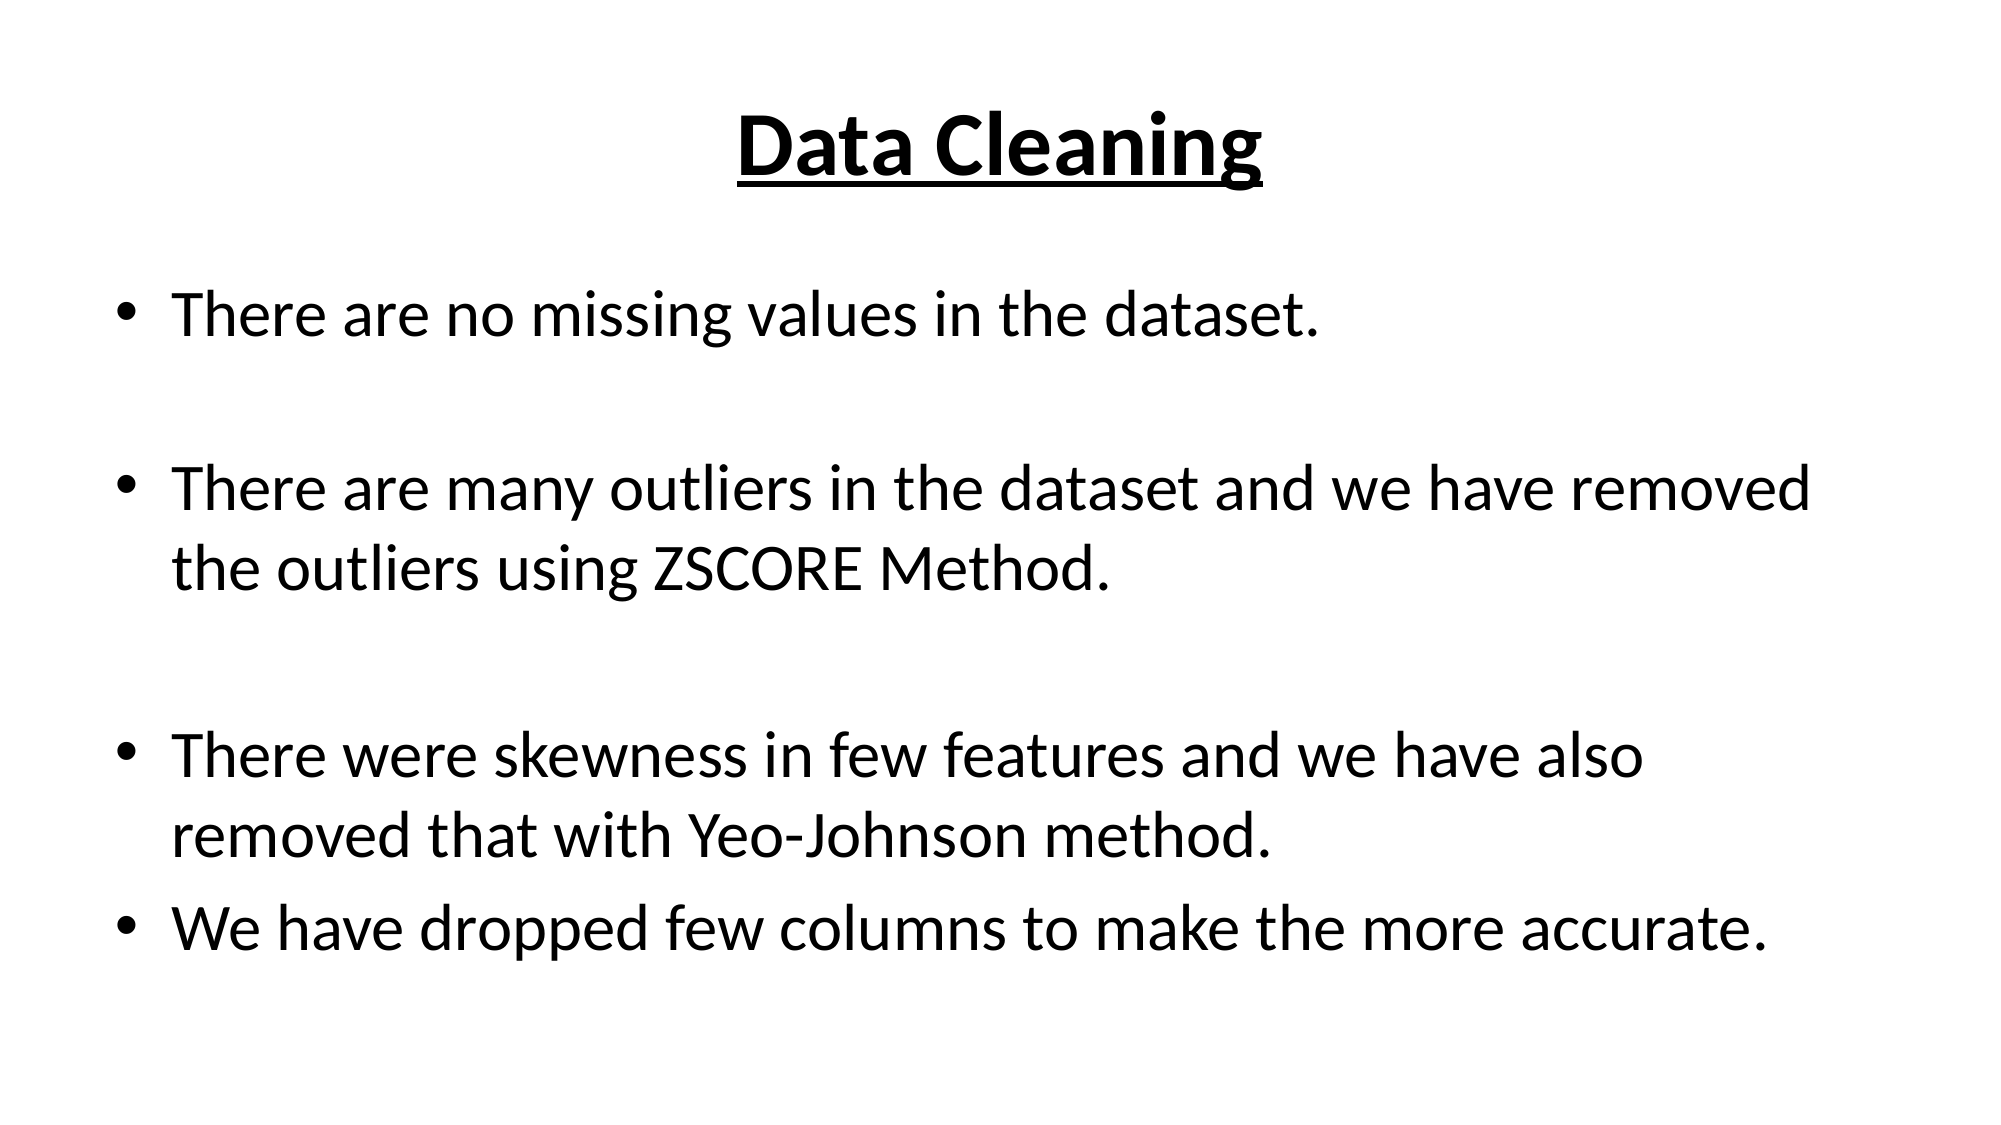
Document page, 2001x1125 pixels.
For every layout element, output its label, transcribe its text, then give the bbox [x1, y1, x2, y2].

title Data Cleaning [99, 45, 1900, 233]
list There are no missing values in the dataset. There are many outliers in the dataset and we have removed the outliers using ZSCORE Method. There were skewness in few features and we have also removed that with Yeo-Johnson method. We have dropped few columns to make the more accurate. [99, 262, 1900, 1005]
